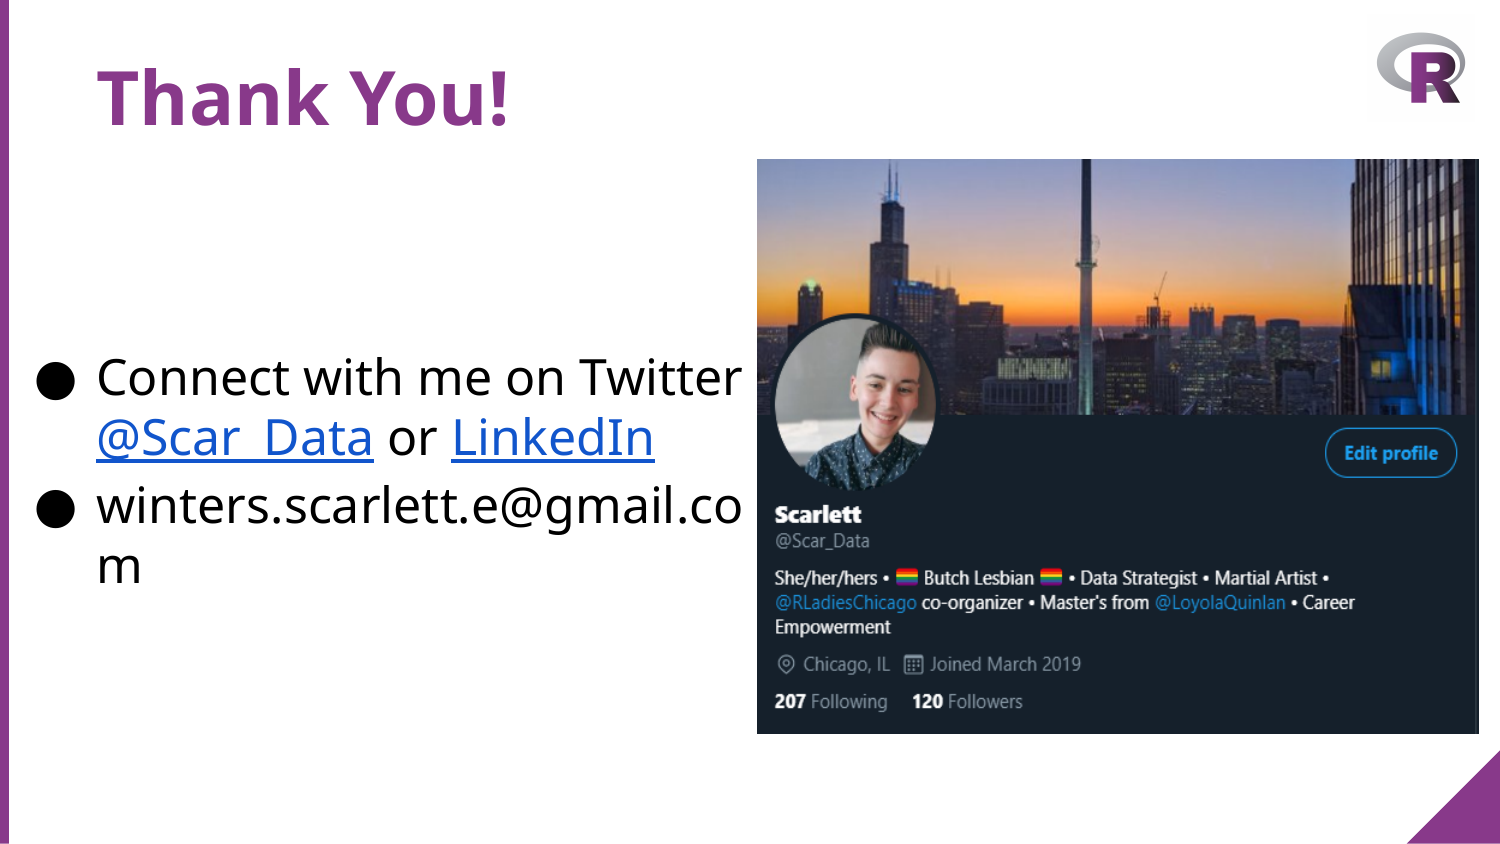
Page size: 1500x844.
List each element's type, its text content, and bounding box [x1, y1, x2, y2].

picture [757, 159, 1480, 735]
title Thank You! [81, 35, 707, 220]
picture [1367, 14, 1475, 122]
text_box Connect with me on Twitter @Scar_Data or LinkedIn winters.scarlett.e@gmail.com [6, 330, 752, 653]
